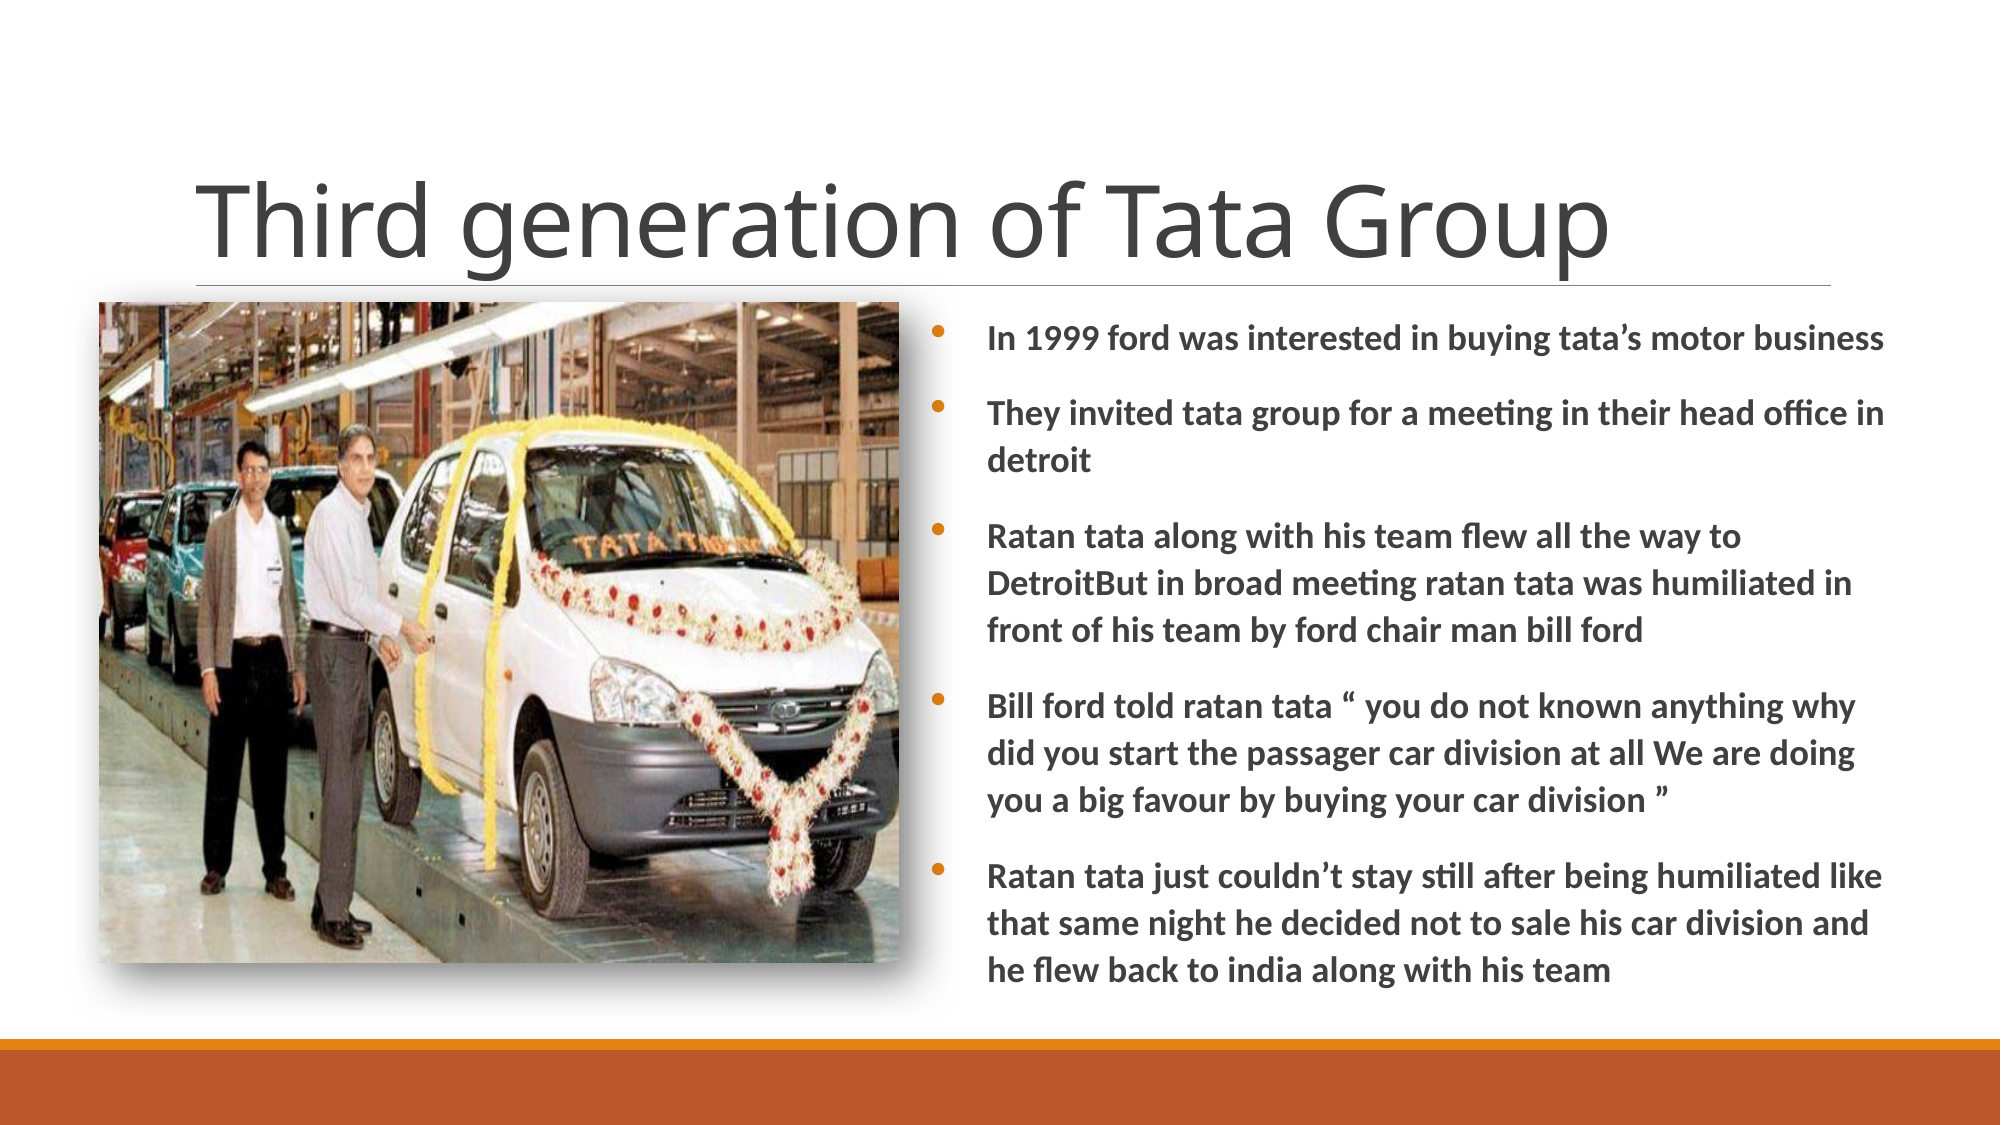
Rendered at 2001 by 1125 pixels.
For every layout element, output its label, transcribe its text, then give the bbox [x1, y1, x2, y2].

title Third generation of Tata Group [180, 47, 1830, 285]
list In 1999 ford was interested in buying tata’s motor business They invited tata group for a meeting in their head office in detroit Ratan tata along with his team flew all the way to DetroitBut in broad meeting ratan tata was humiliated in front of his team by ford chair man bill ford Bill ford told ratan tata “ you do not known anything why did you start the passager car division at all We are doing you a big favour by buying your car division ” Ratan tata just couldn’t stay still after being humiliated like that same night he decided not to sale his car division and he flew back to india along with his team [932, 302, 1901, 1039]
picture [98, 302, 899, 964]
